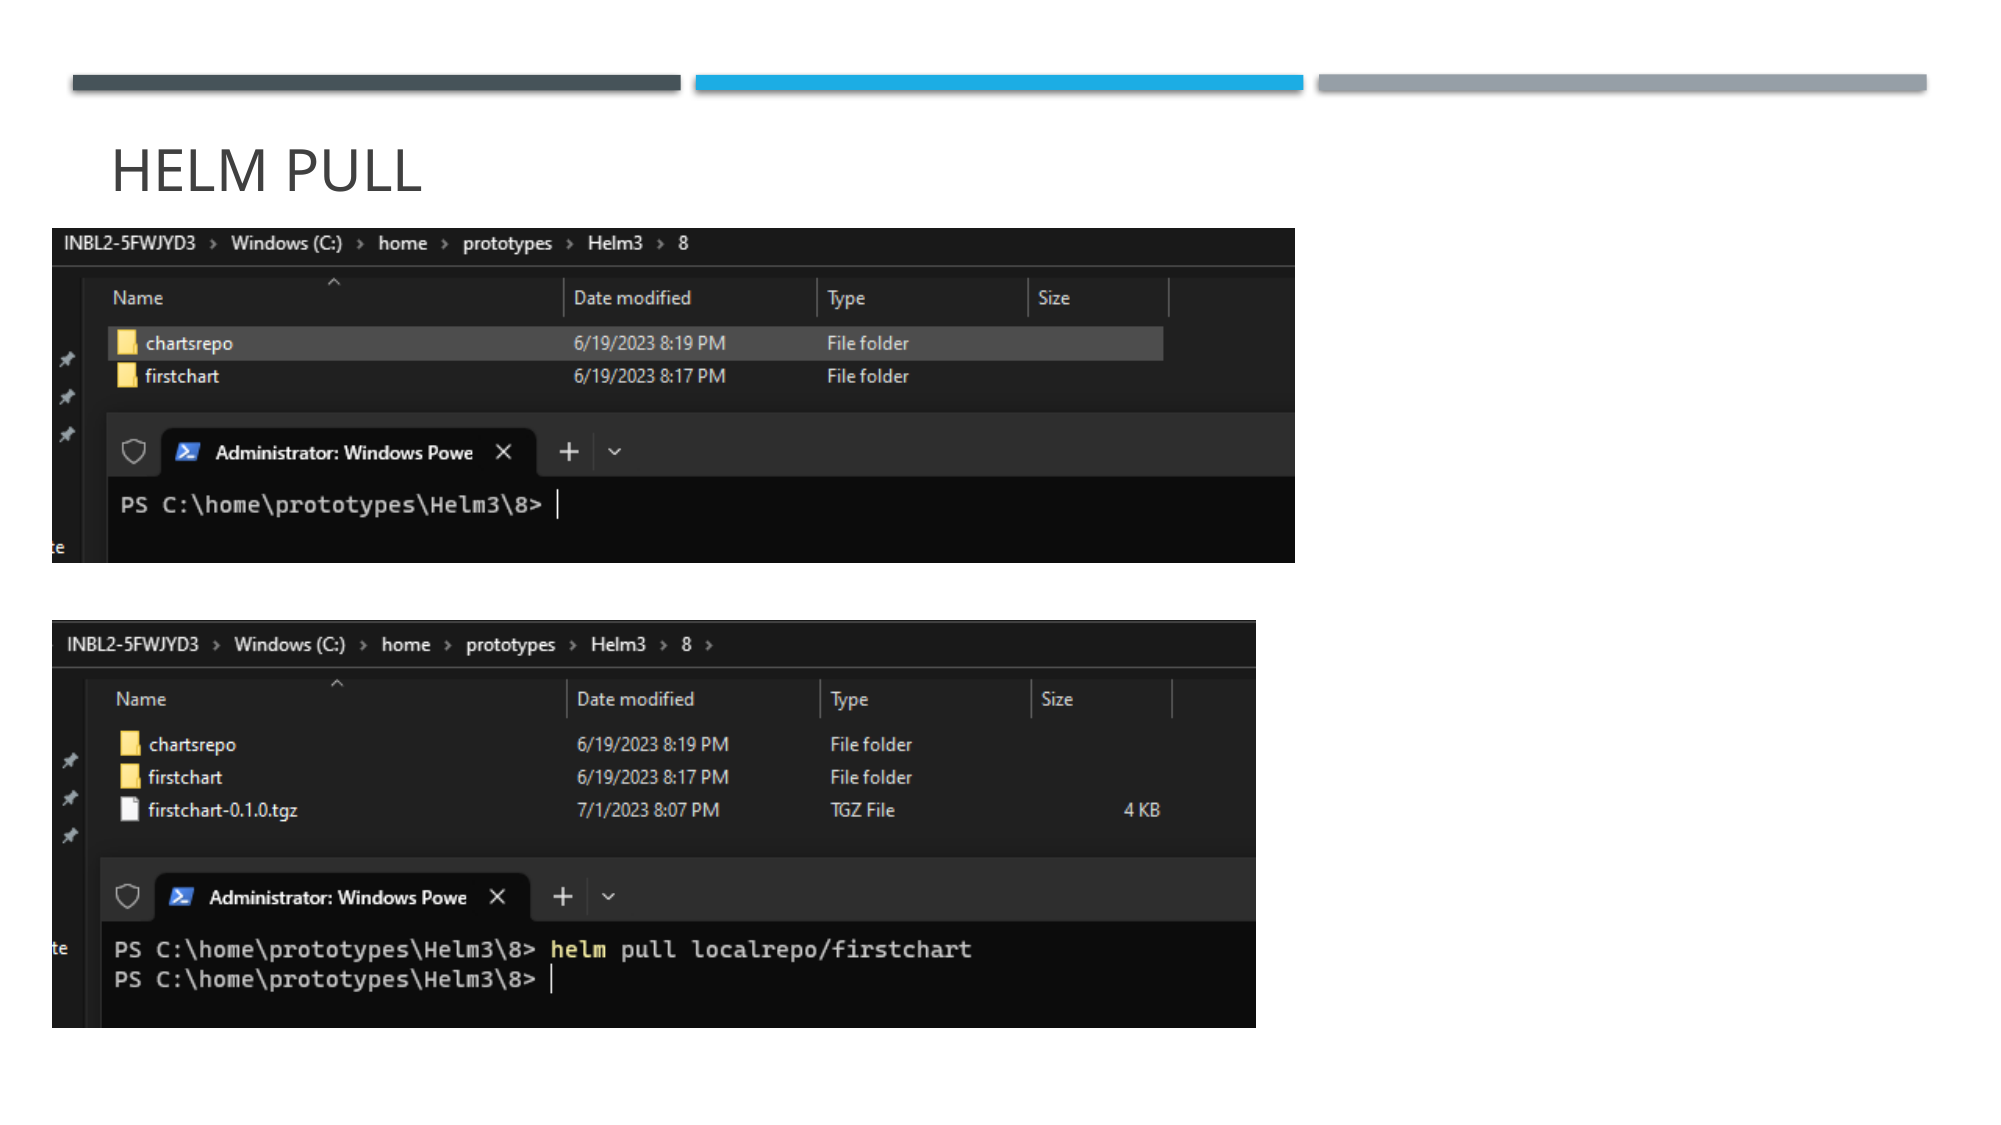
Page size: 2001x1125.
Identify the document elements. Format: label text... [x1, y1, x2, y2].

title HELM PULL [95, 115, 1905, 211]
picture [52, 227, 1296, 563]
picture [52, 619, 1257, 1029]
